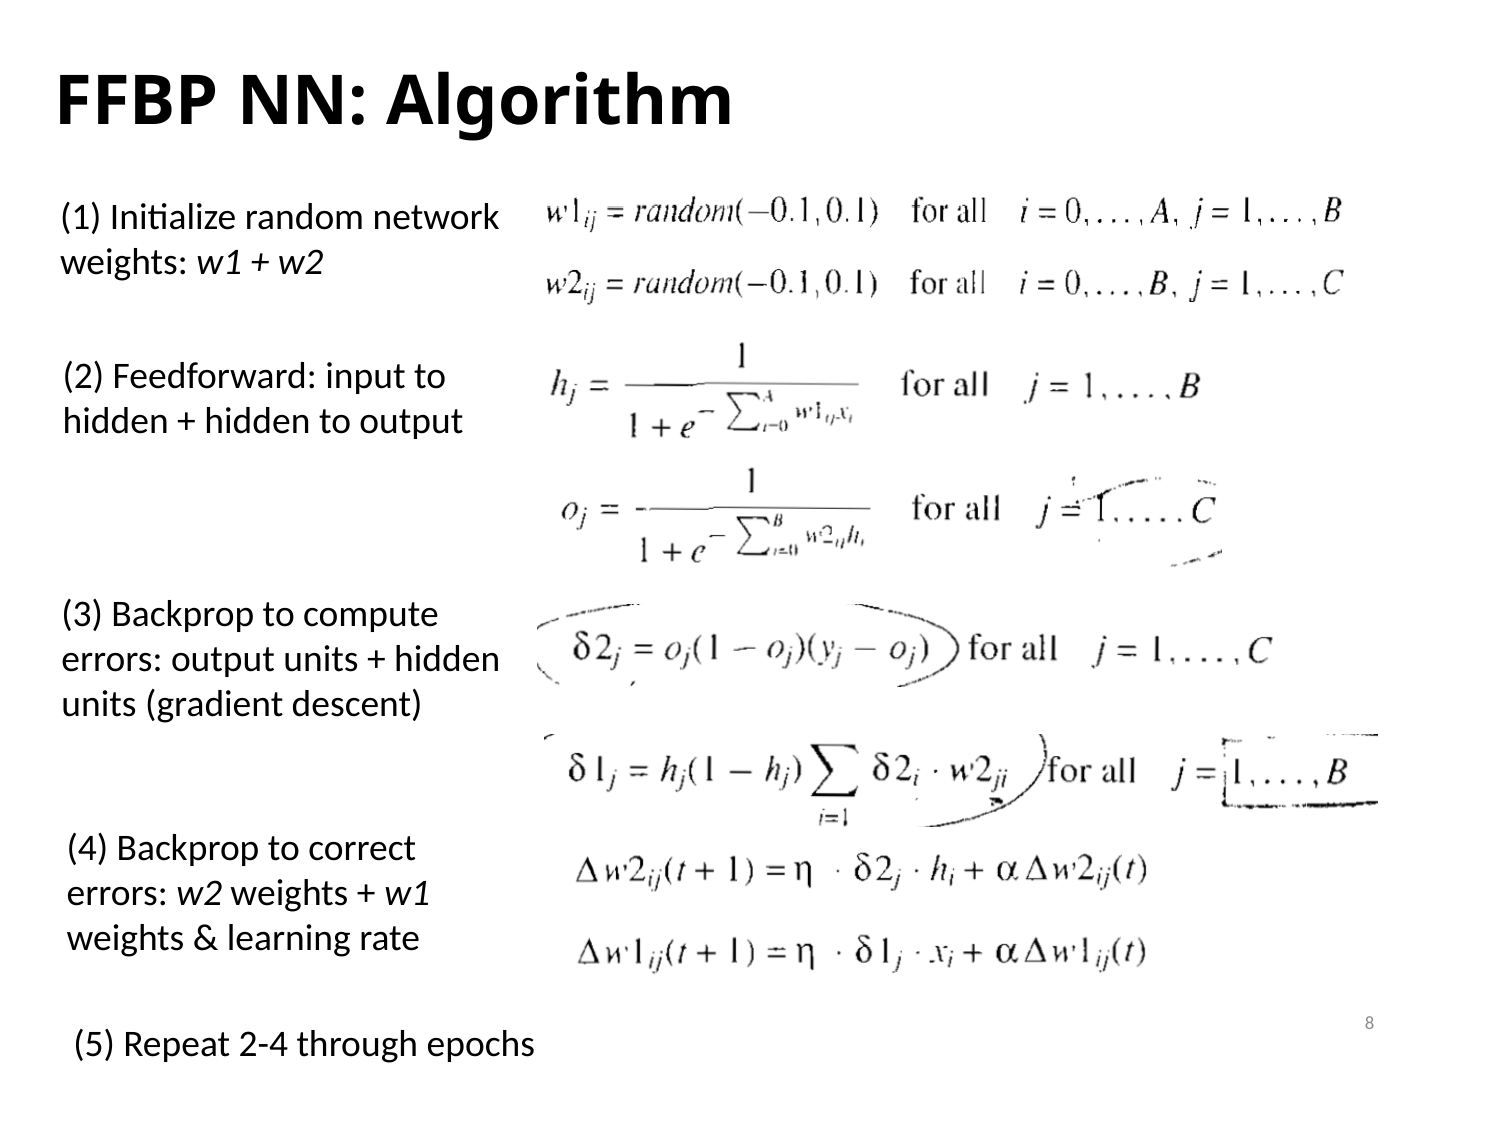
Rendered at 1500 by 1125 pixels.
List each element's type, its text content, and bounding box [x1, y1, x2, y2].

picture [537, 604, 1303, 687]
text_box (2) Feedforward: input to hidden + hidden to output [48, 343, 483, 449]
text_box (1) Initialize random network weights: w1 + w2 [45, 184, 519, 290]
slide_number 8 [1051, 992, 1390, 1053]
picture [543, 734, 1378, 994]
picture [496, 177, 1363, 574]
text_box (3) Backprop to compute errors: output units + hidden units (gradient descent) [46, 581, 521, 732]
title FFBP NN: Algorithm [39, 0, 1334, 212]
text_box (5) Repeat 2-4 through epochs [58, 1011, 551, 1072]
